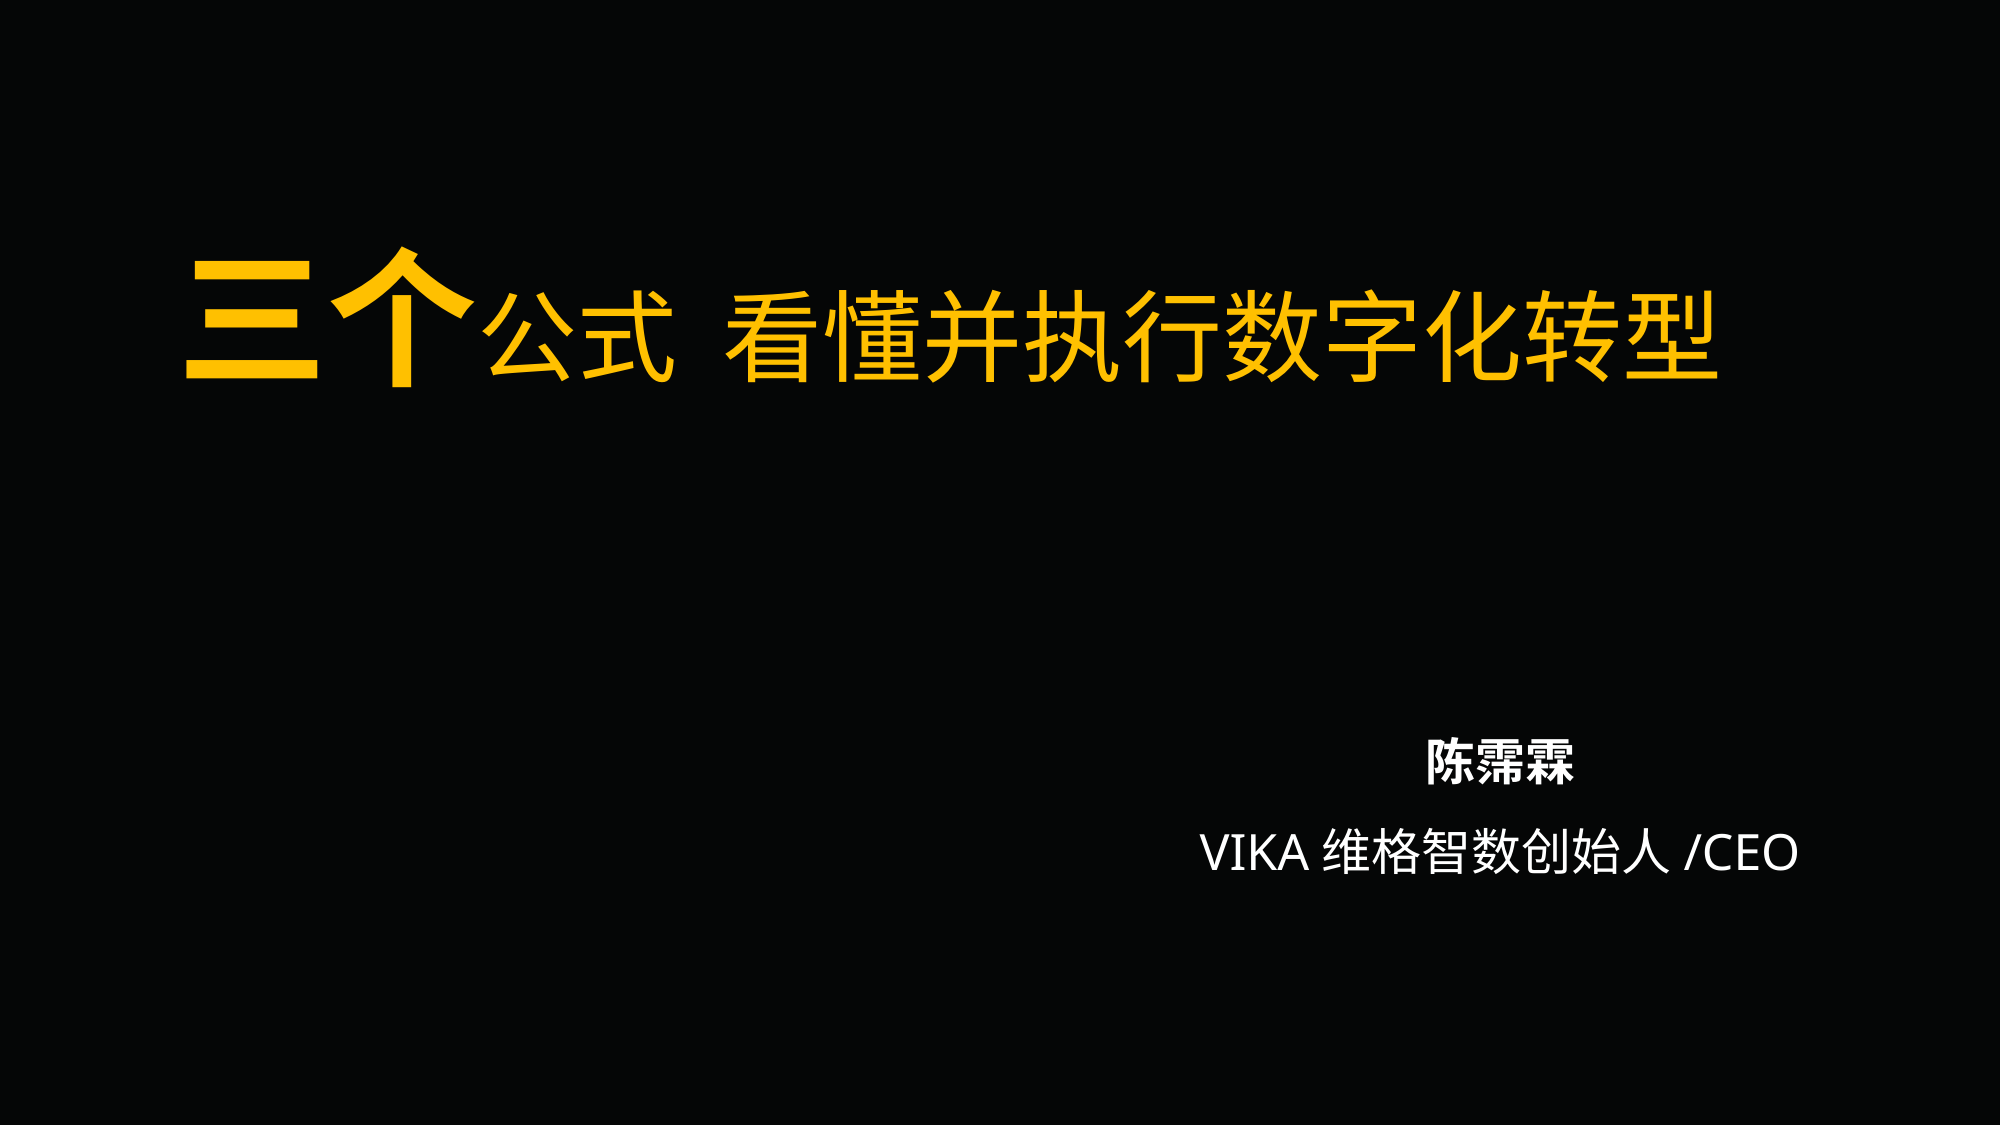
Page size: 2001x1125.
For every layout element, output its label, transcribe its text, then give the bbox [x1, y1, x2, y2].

text_box 三个公式 看懂并执行数字化转型 [163, 217, 1738, 413]
text_box 陈霈霖 VIKA维格智数创始人/CEO [999, 692, 2000, 1068]
